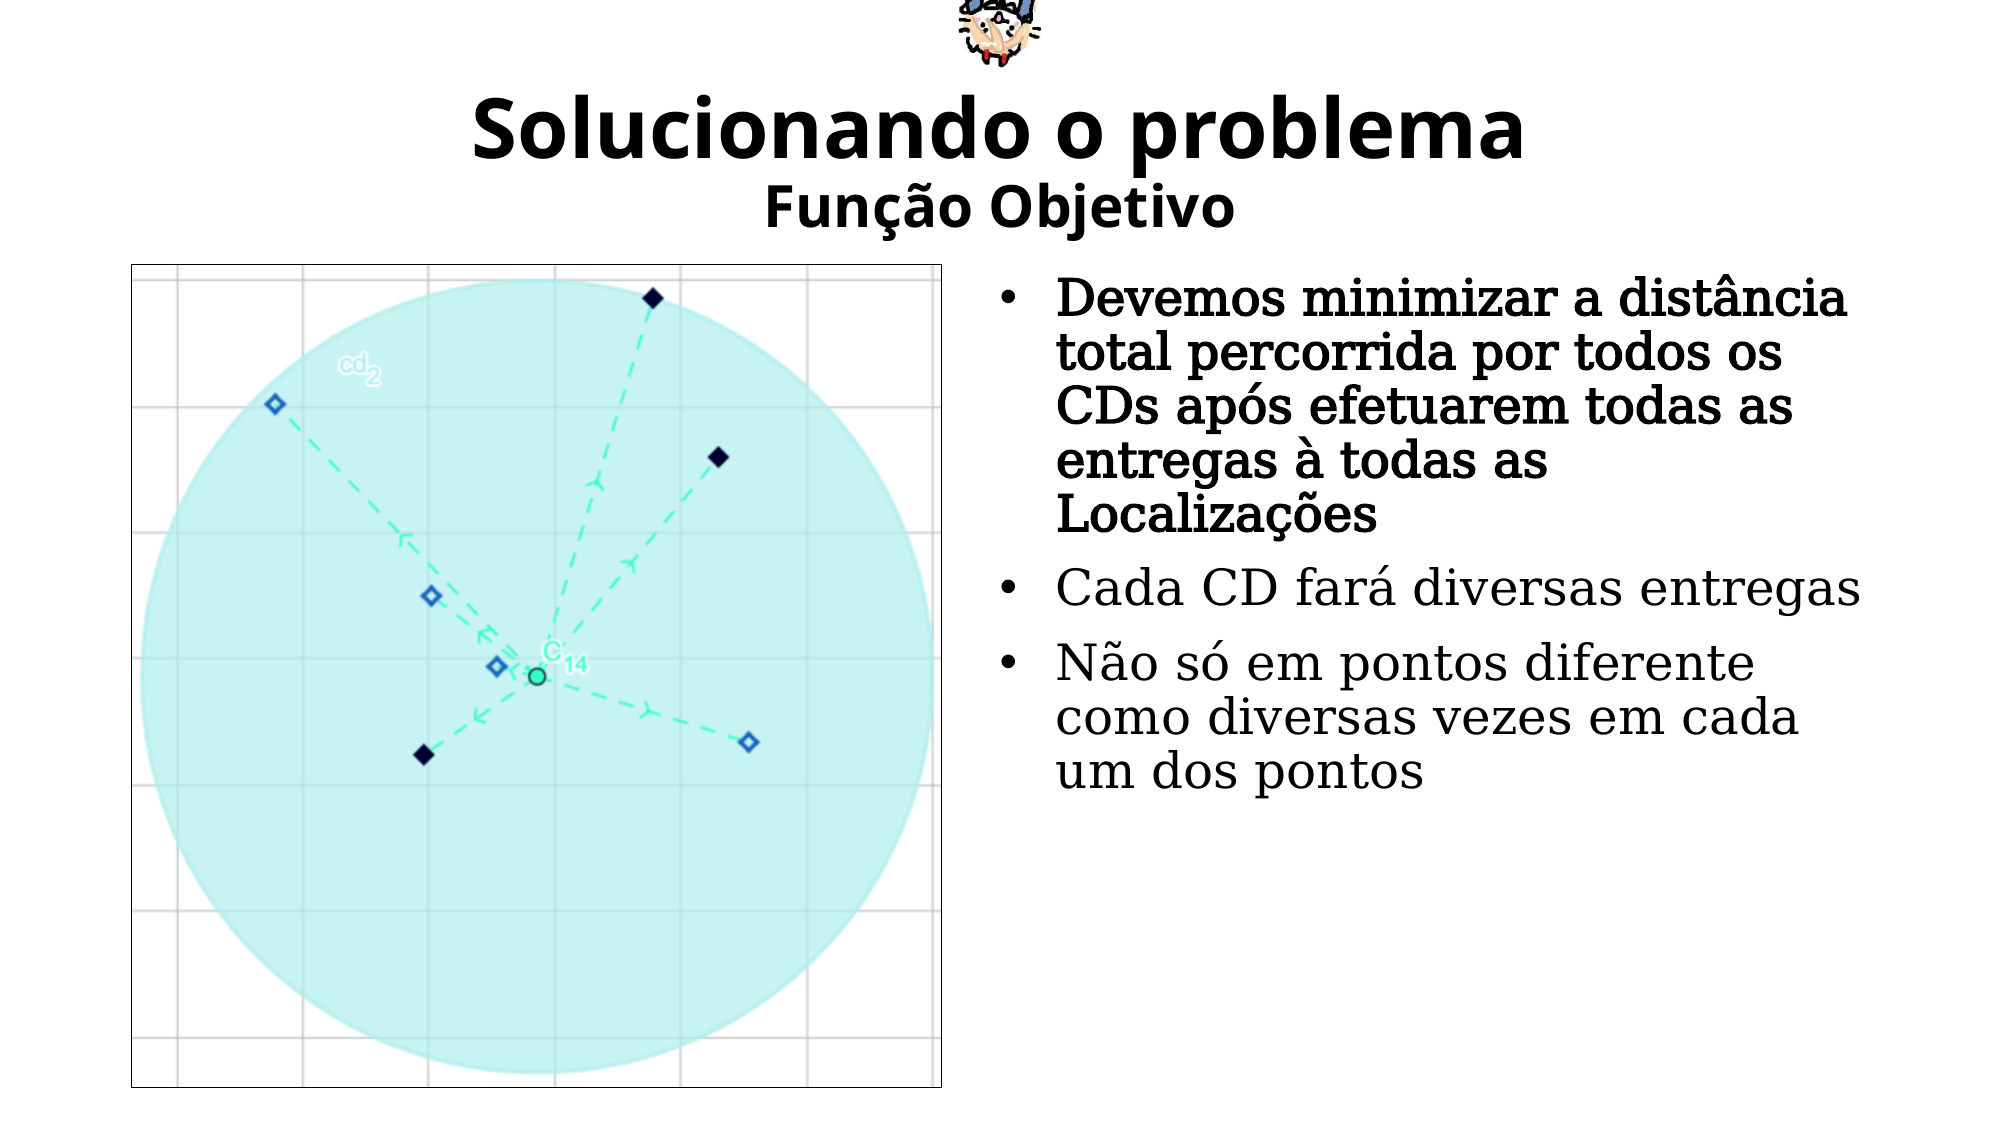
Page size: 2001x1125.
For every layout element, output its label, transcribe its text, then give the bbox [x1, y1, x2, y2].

text_box Solucionando o problema [106, 67, 1894, 248]
picture [131, 264, 942, 1088]
list Devemos minimizar a distância total percorrida por todos os CDs após efetuarem todas as entregas à todas as Localizações Cada CD fará diversas entregas Não só em pontos diferente como diversas vezes em cada um dos pontos [984, 264, 1894, 964]
picture [958, 0, 1042, 68]
text_box Função Objetivo [741, 161, 1259, 247]
